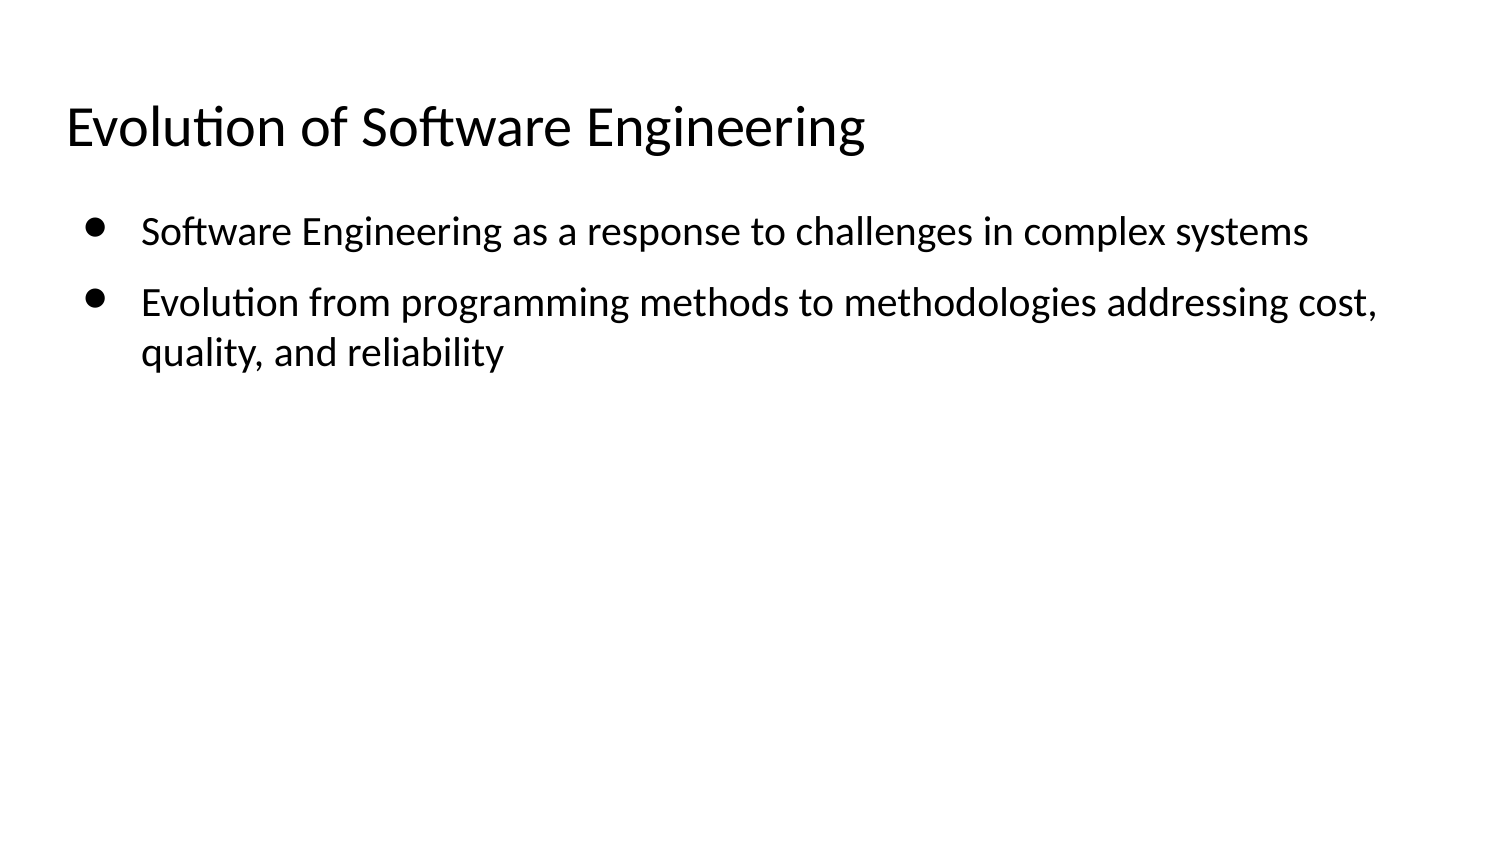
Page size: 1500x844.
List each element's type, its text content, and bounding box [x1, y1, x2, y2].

list Software Engineering as a response to challenges in complex systems Evolution from programming methods to methodologies addressing cost, quality, and reliability [51, 189, 1449, 694]
title Evolution of Software Engineering [51, 72, 1449, 189]
